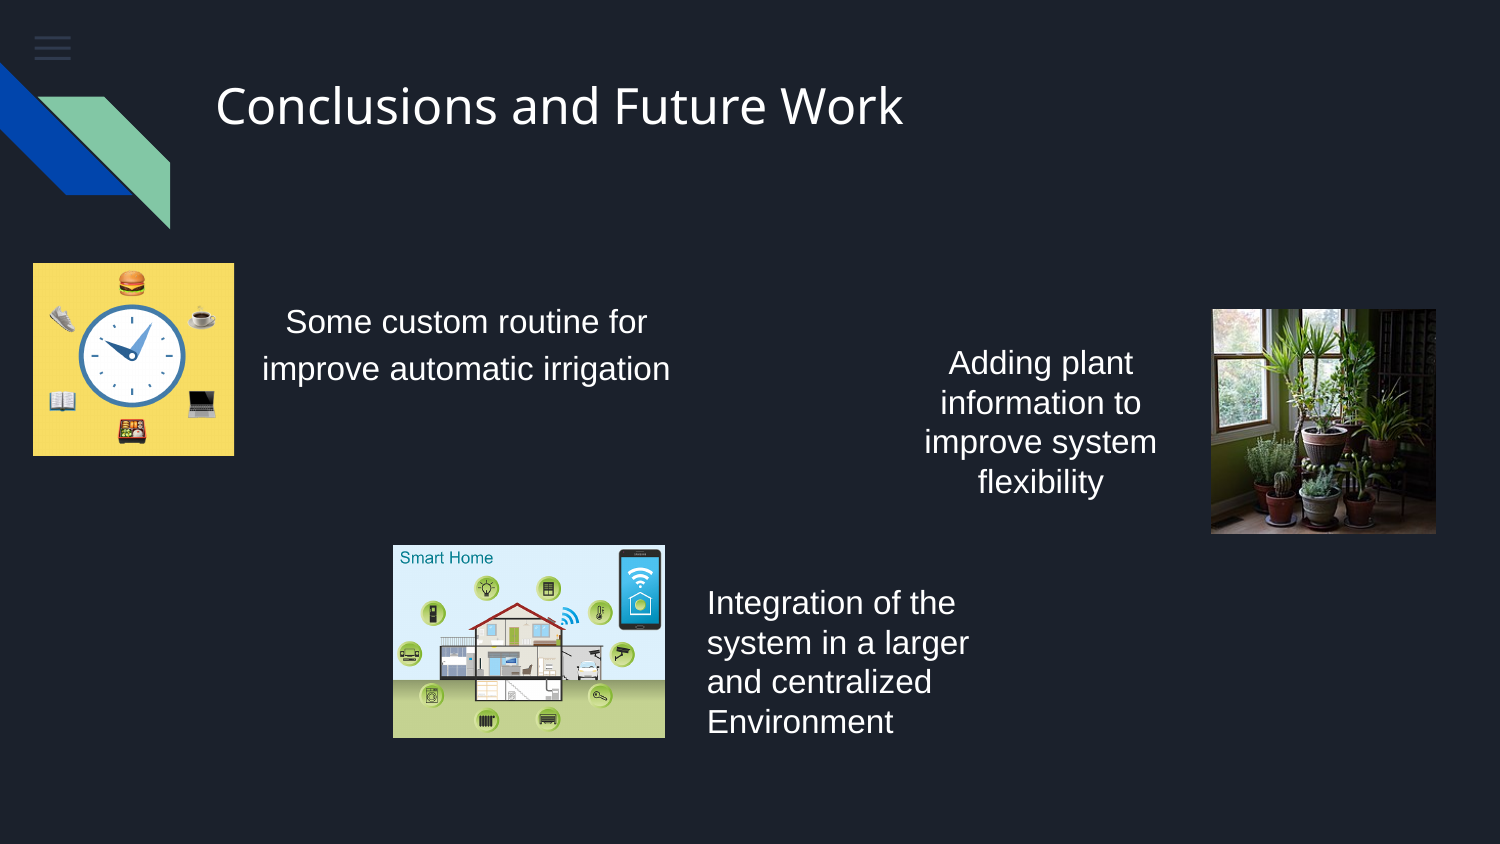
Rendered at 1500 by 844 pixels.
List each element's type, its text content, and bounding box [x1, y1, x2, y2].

picture [393, 545, 666, 738]
text_box Integration of the system in a larger and centralized Environment [691, 565, 1019, 756]
list Some custom routine for improve automatic irrigation [239, 279, 718, 439]
text_box Adding plant information to improve system flexibility [871, 325, 1205, 516]
picture [1210, 309, 1436, 535]
title Conclusions and Future Work [200, 59, 1123, 173]
picture [32, 263, 235, 456]
